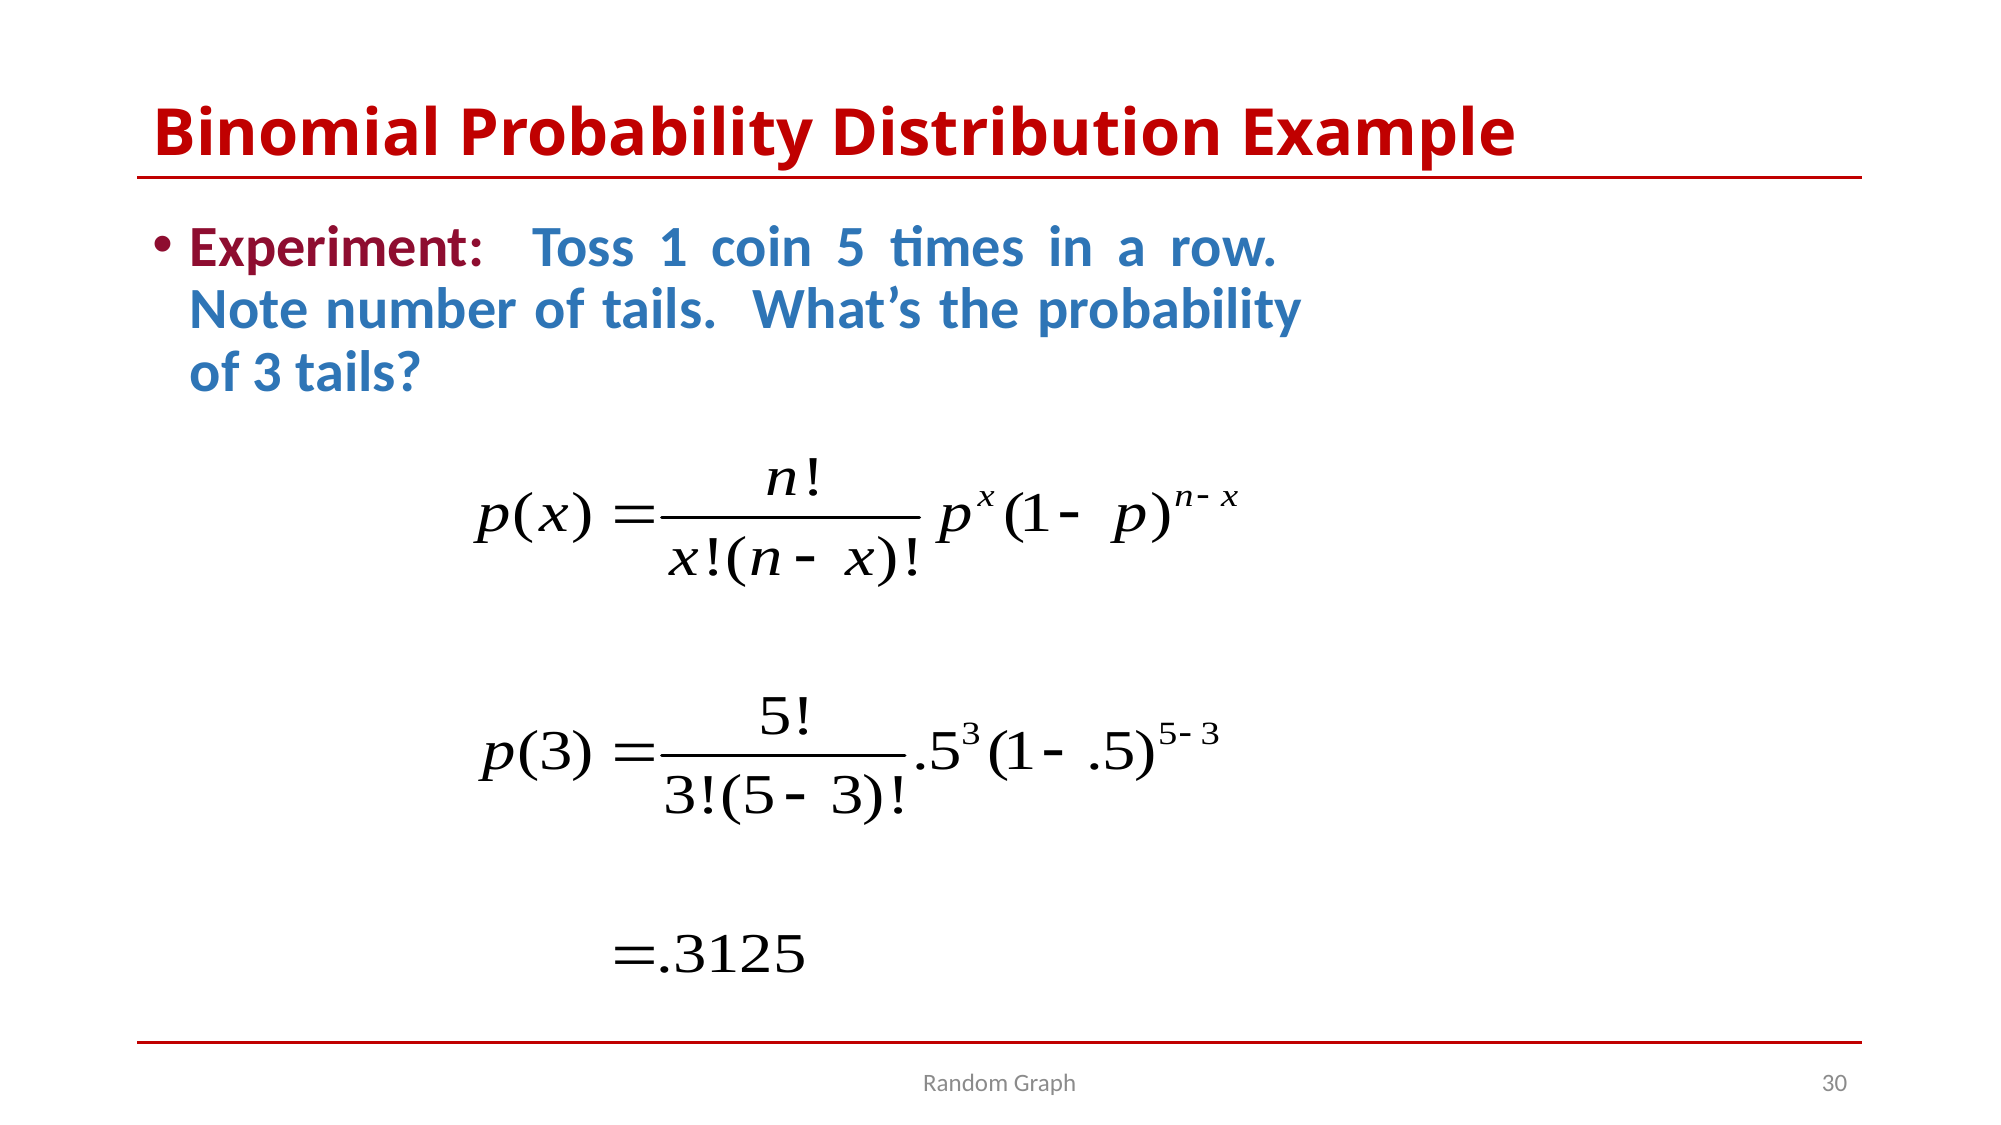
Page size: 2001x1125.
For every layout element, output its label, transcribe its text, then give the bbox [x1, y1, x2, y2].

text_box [458, 441, 1250, 982]
list Experiment: Toss 1 coin 5 times in a row. Note number of tails. What’s the probability of 3 tails? [137, 208, 1318, 459]
footer Random Graph [662, 1051, 1338, 1111]
title Binomial Probability Distribution Example [137, 90, 1863, 178]
slide_number 30 [1412, 1051, 1863, 1111]
